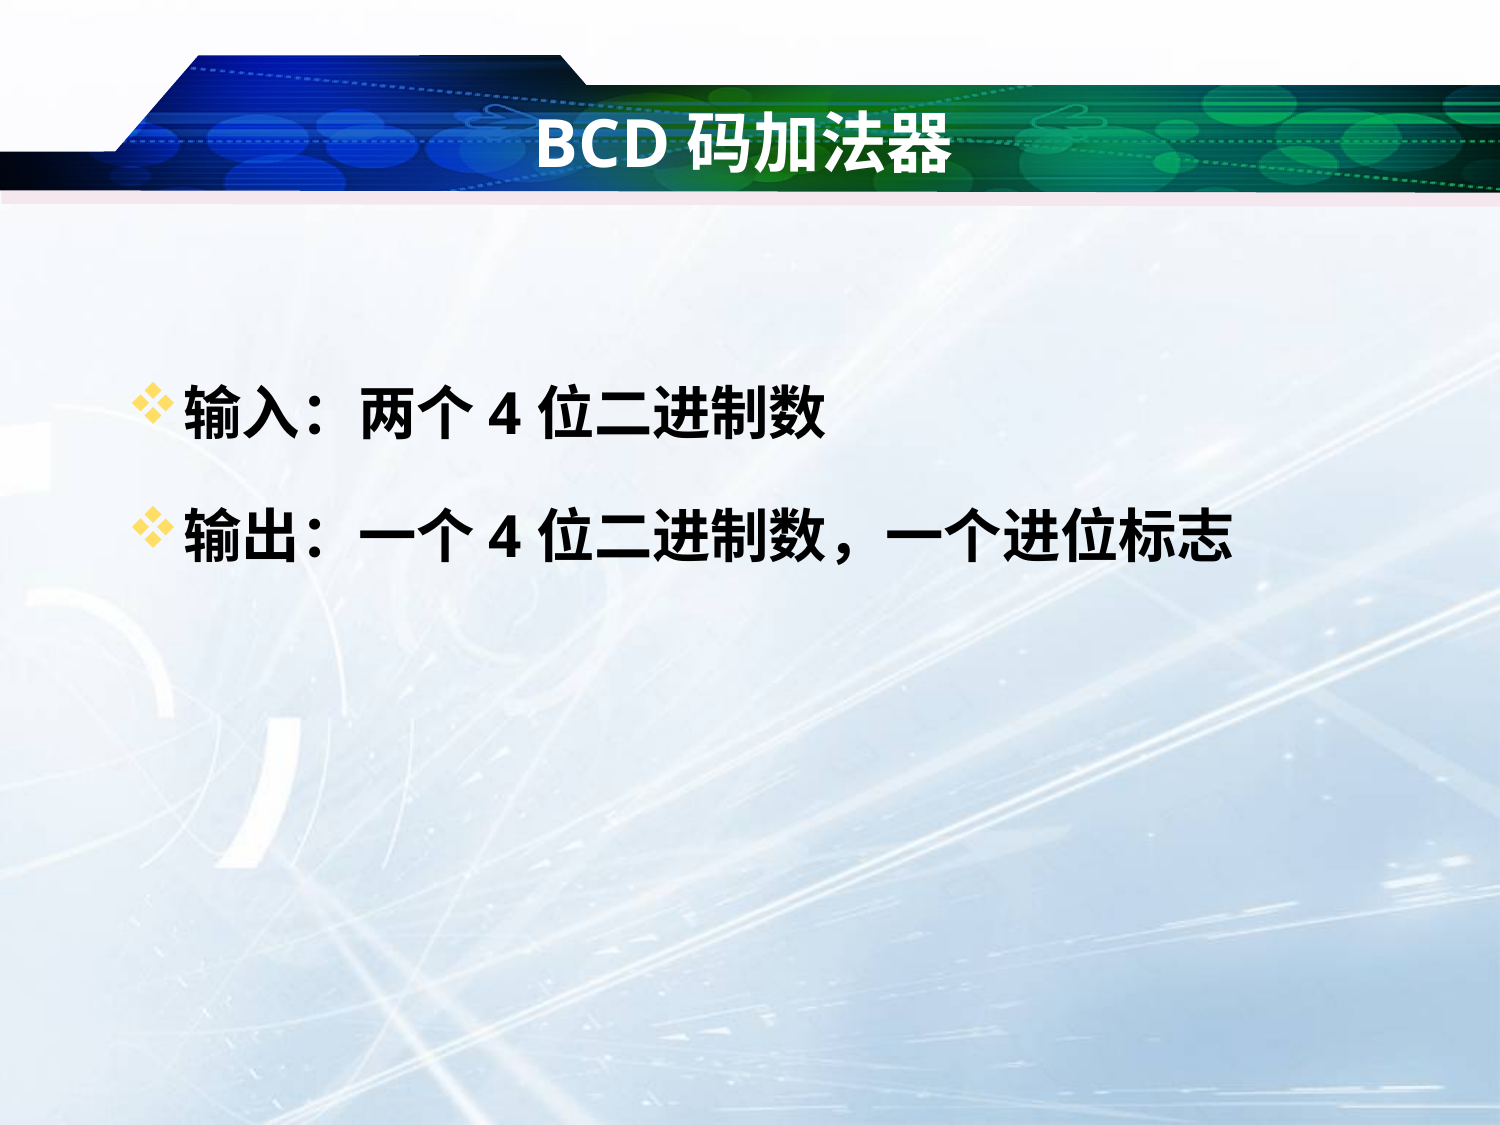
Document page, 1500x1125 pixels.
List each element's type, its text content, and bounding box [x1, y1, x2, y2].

list 输入：两个4位二进制数 输出：一个4位二进制数，一个进位标志 [111, 326, 1388, 1002]
title BCD码加法器 [99, 94, 1388, 188]
picture [0, 0, 1500, 1125]
